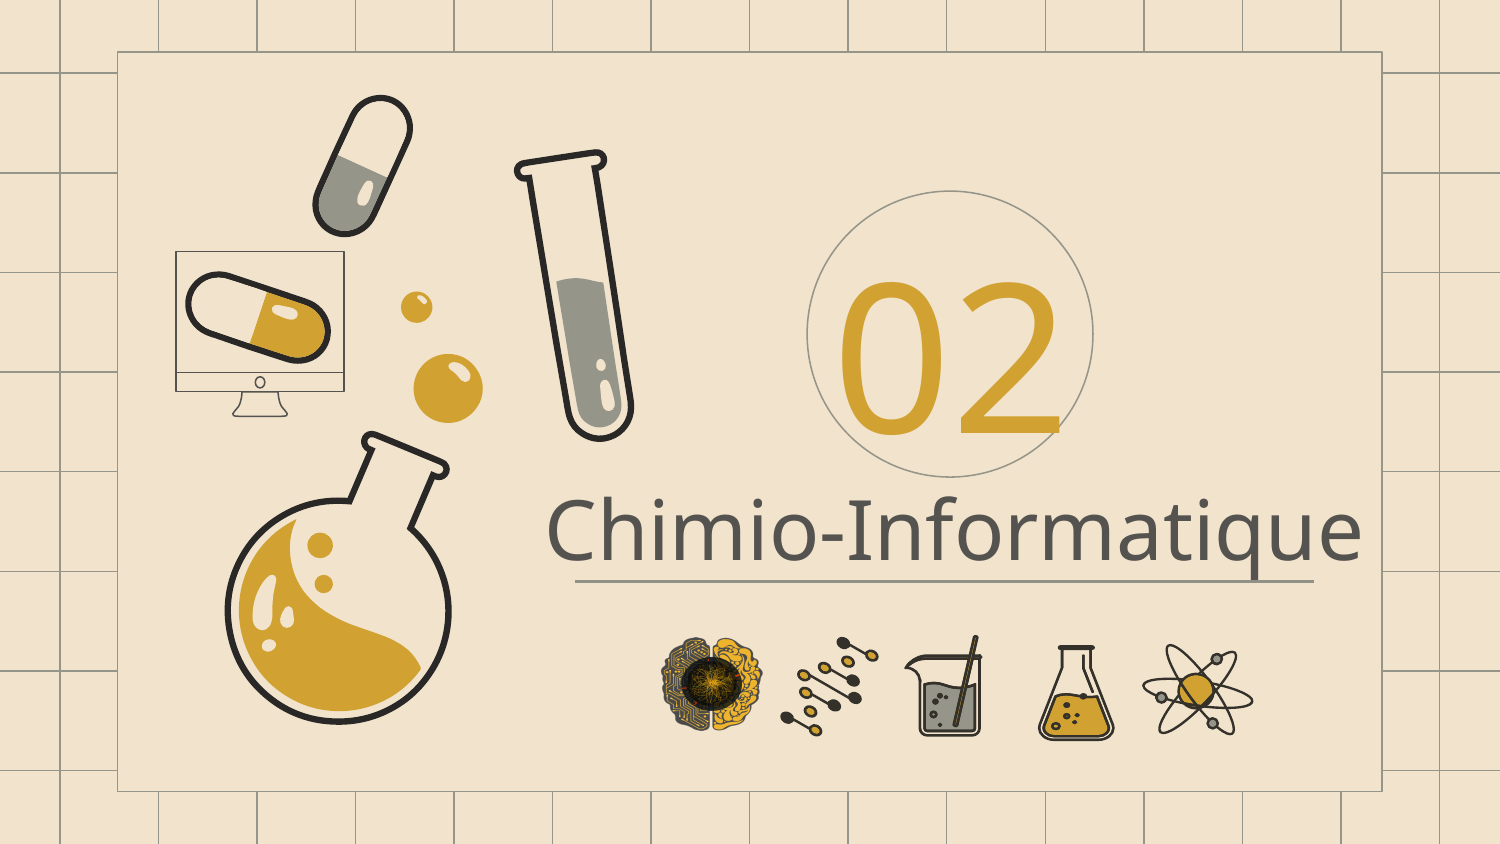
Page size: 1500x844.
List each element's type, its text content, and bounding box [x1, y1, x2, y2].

picture [659, 636, 764, 732]
text_box [856, 442, 1044, 462]
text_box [398, 291, 434, 324]
title Chimio-Informatique [482, 462, 1500, 622]
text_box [904, 635, 982, 737]
text_box [820, 191, 1080, 274]
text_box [533, 152, 630, 444]
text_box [777, 636, 881, 738]
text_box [408, 353, 485, 424]
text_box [175, 251, 345, 417]
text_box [246, 438, 478, 736]
title 02 [687, 274, 1217, 442]
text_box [300, 101, 425, 231]
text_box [1038, 645, 1115, 741]
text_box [1142, 644, 1253, 735]
